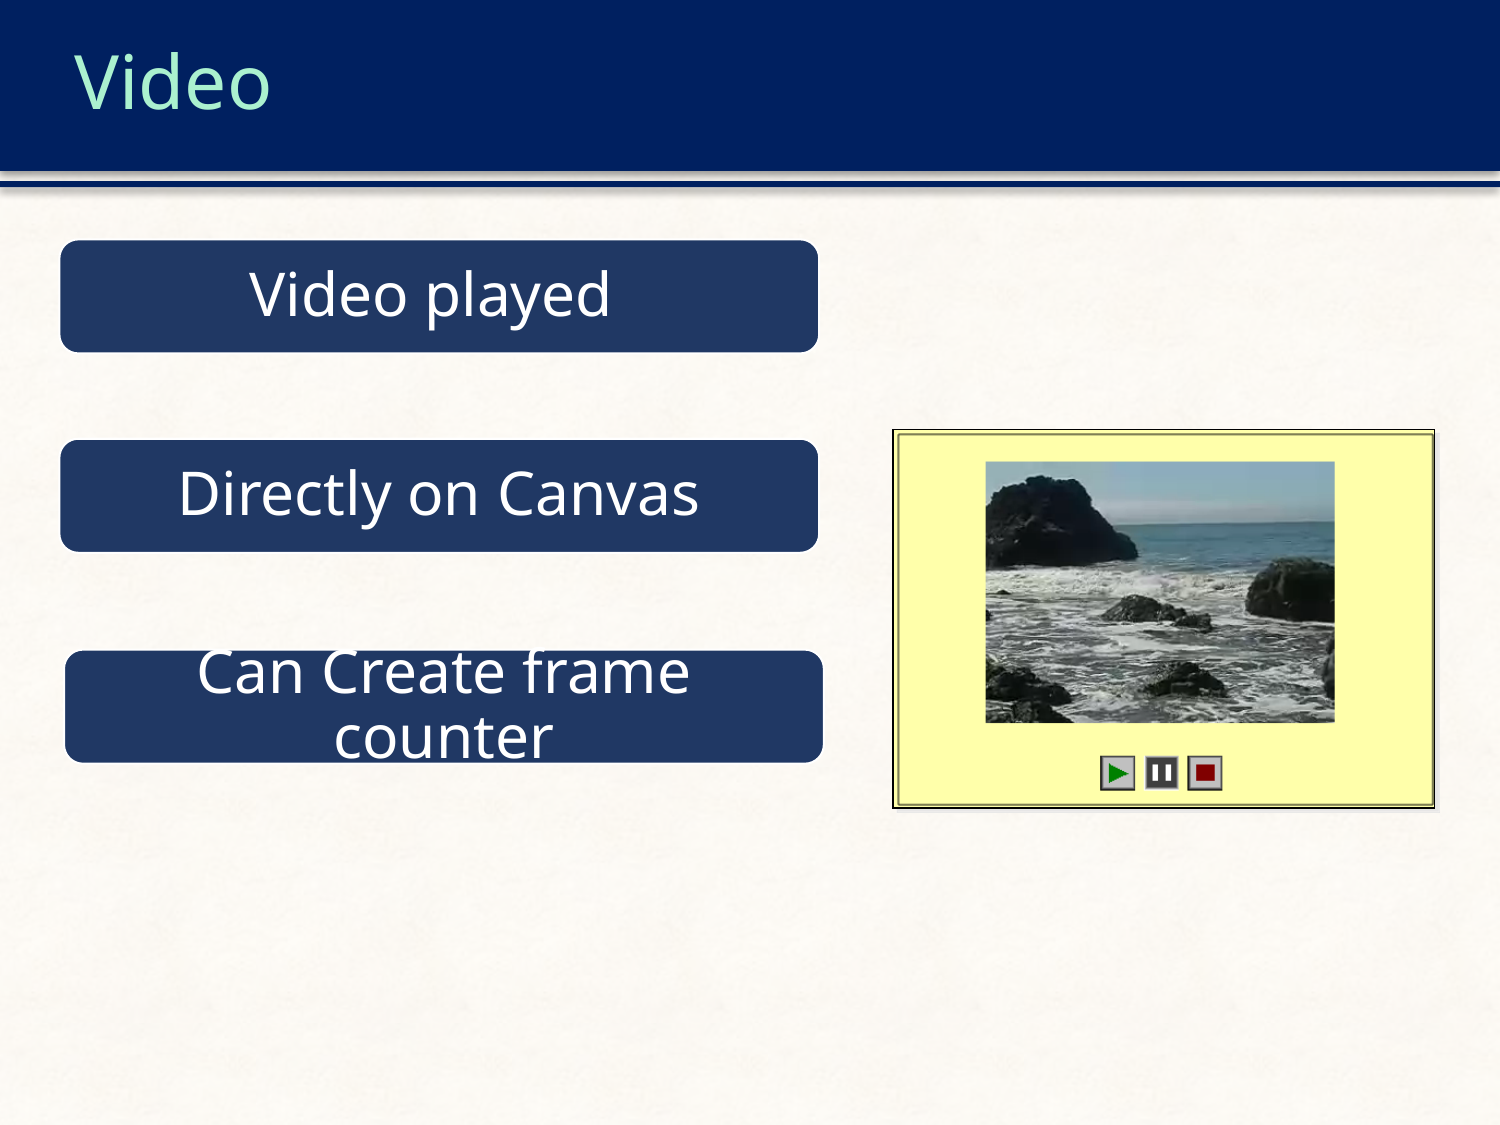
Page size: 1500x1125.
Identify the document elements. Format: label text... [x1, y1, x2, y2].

title Video [59, 0, 1500, 171]
picture [893, 430, 1434, 808]
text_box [59, 239, 824, 764]
